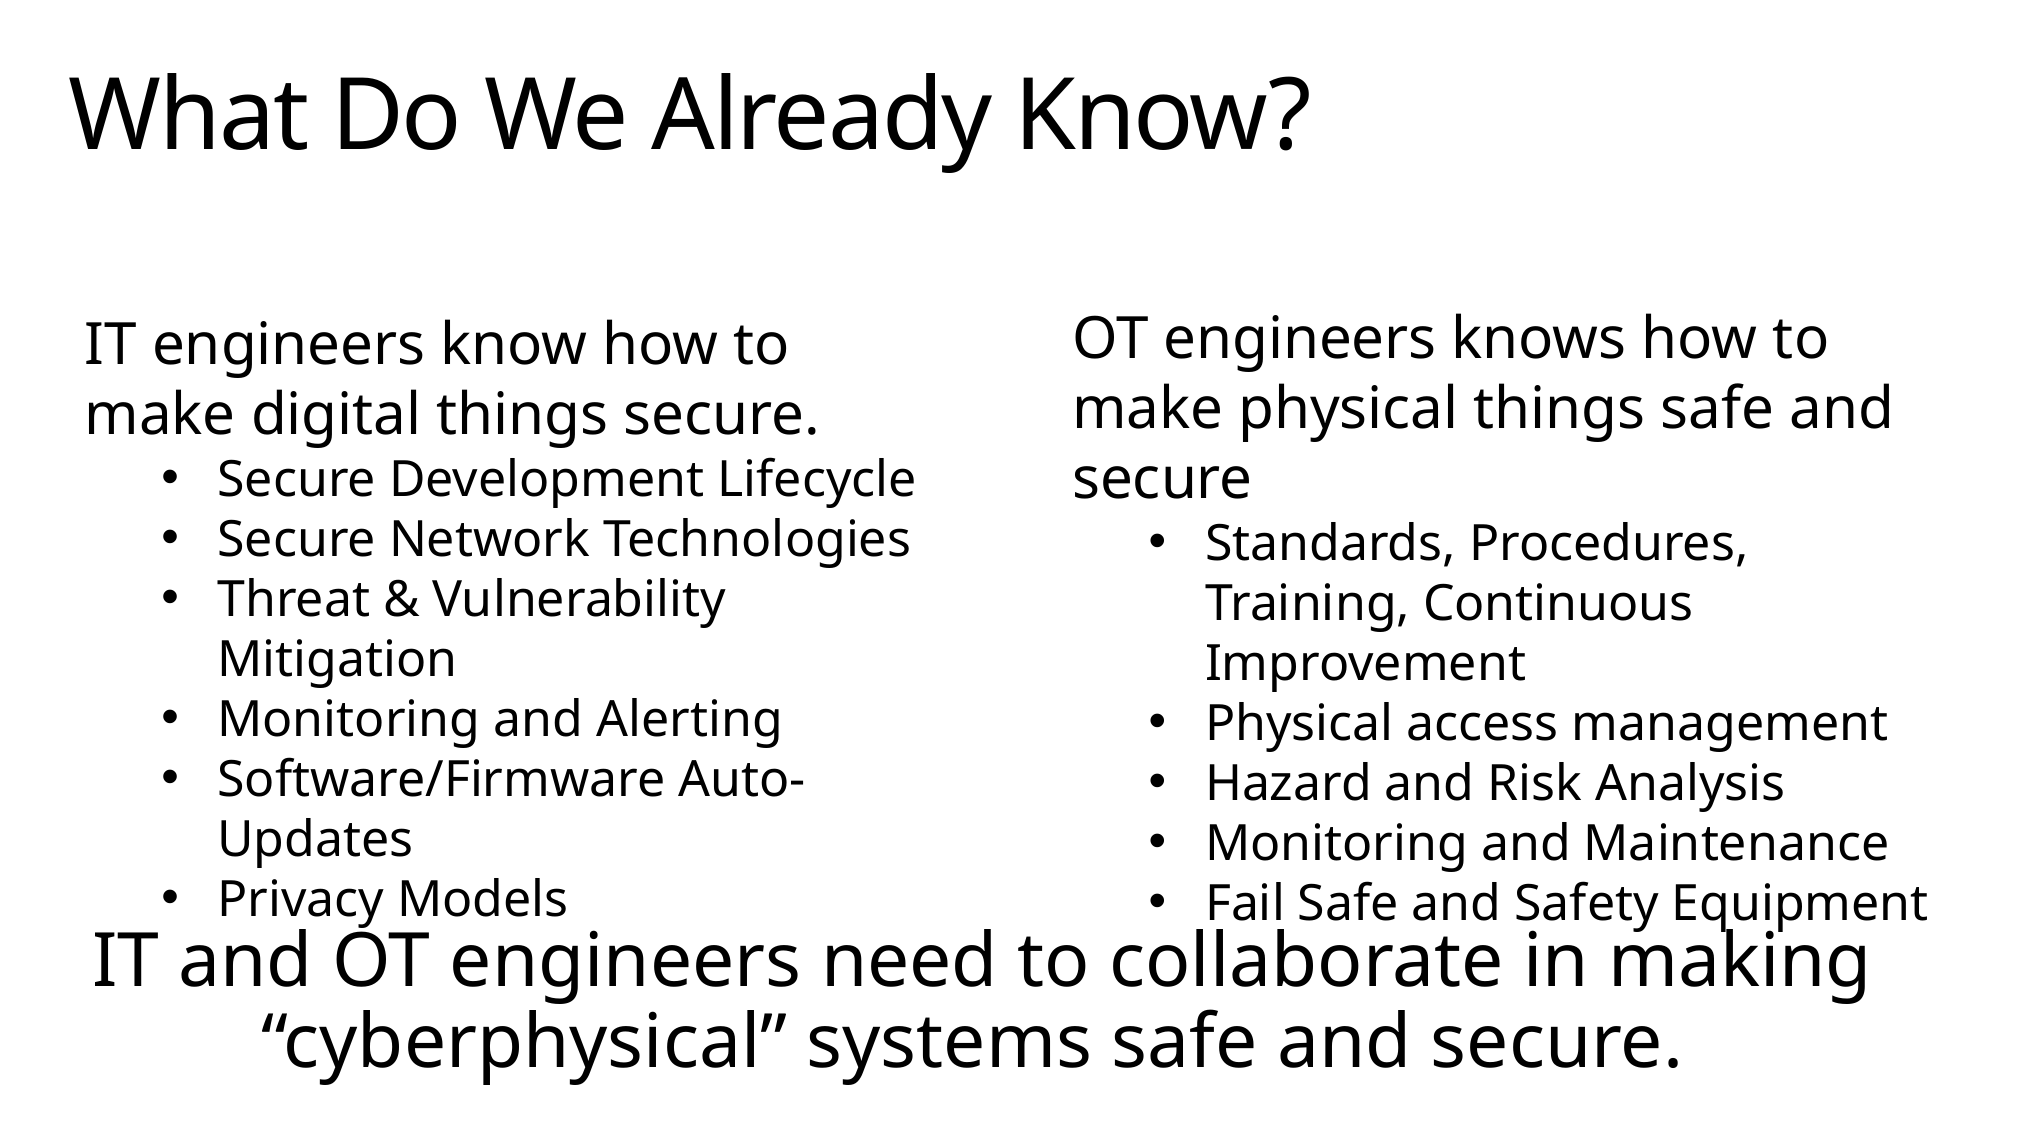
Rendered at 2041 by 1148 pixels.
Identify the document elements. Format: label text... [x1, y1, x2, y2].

text_box IT engineers know how to make digital things secure. Secure Development Lifecycle Secure Network Technologies Threat & Vulnerability Mitigation Monitoring and Alerting Software/Firmware Auto-Updates Privacy Models [70, 298, 933, 934]
text_box OT engineers knows how to make physical things safe and secure Standards, Procedures, Training, Continuous Improvement Physical access management Hazard and Risk Analysis Monitoring and Maintenance Fail Safe and Safety Equipment [1057, 292, 1945, 938]
title What Do We Already Know? [45, 48, 1996, 199]
list IT and OT engineers need to collaborate in making “cyberphysical” systems safe and secure. [45, 907, 1921, 1101]
